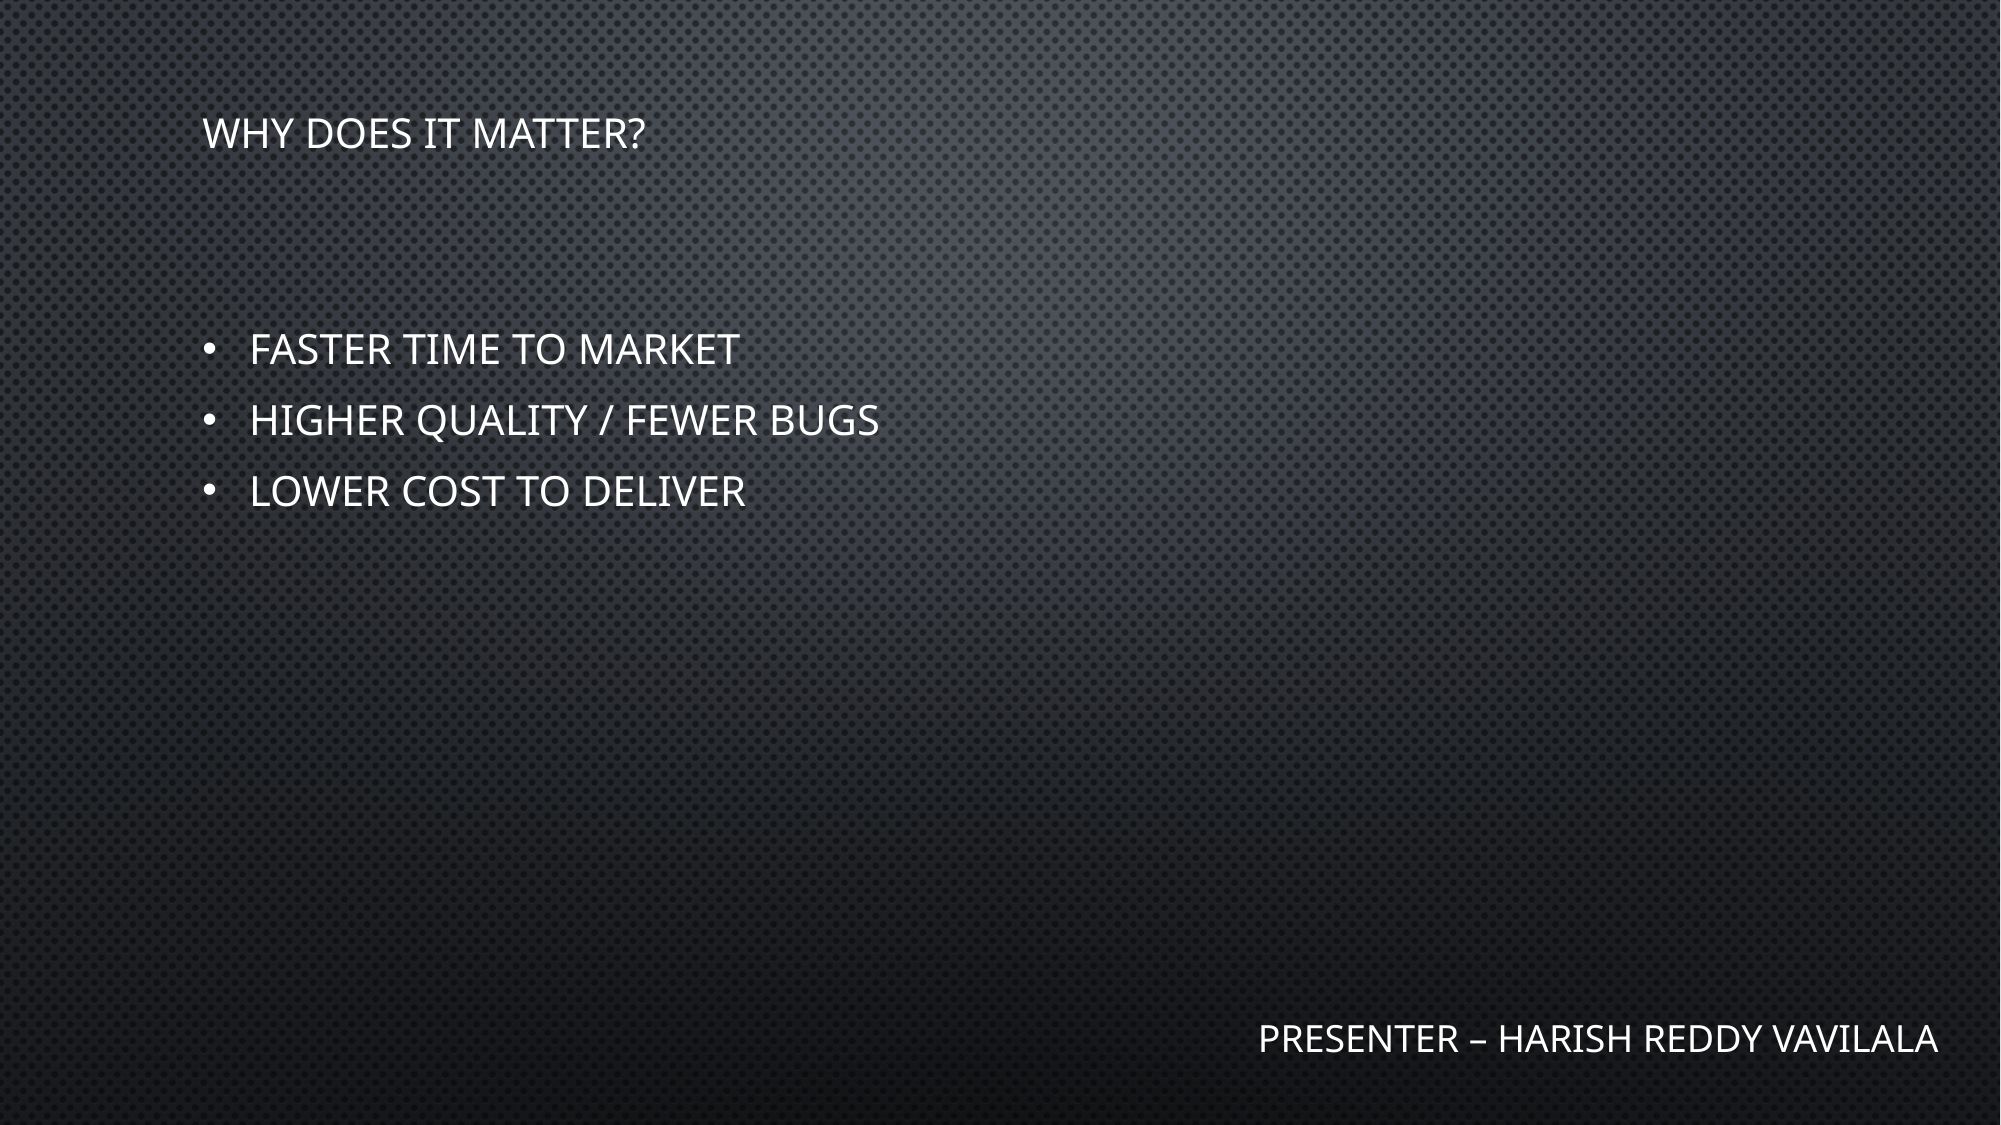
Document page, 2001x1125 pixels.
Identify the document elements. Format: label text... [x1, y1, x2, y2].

list FASTER TIME TO MARKET HIGHER QUALITY / FEWER BUGS LOWER COST TO DELIVER [187, 239, 1599, 669]
title WHY DOES IT MATTER? [187, 99, 1025, 165]
text_box PRESENTER – HARISH REDDY VAVILALA [1243, 1007, 1954, 1068]
